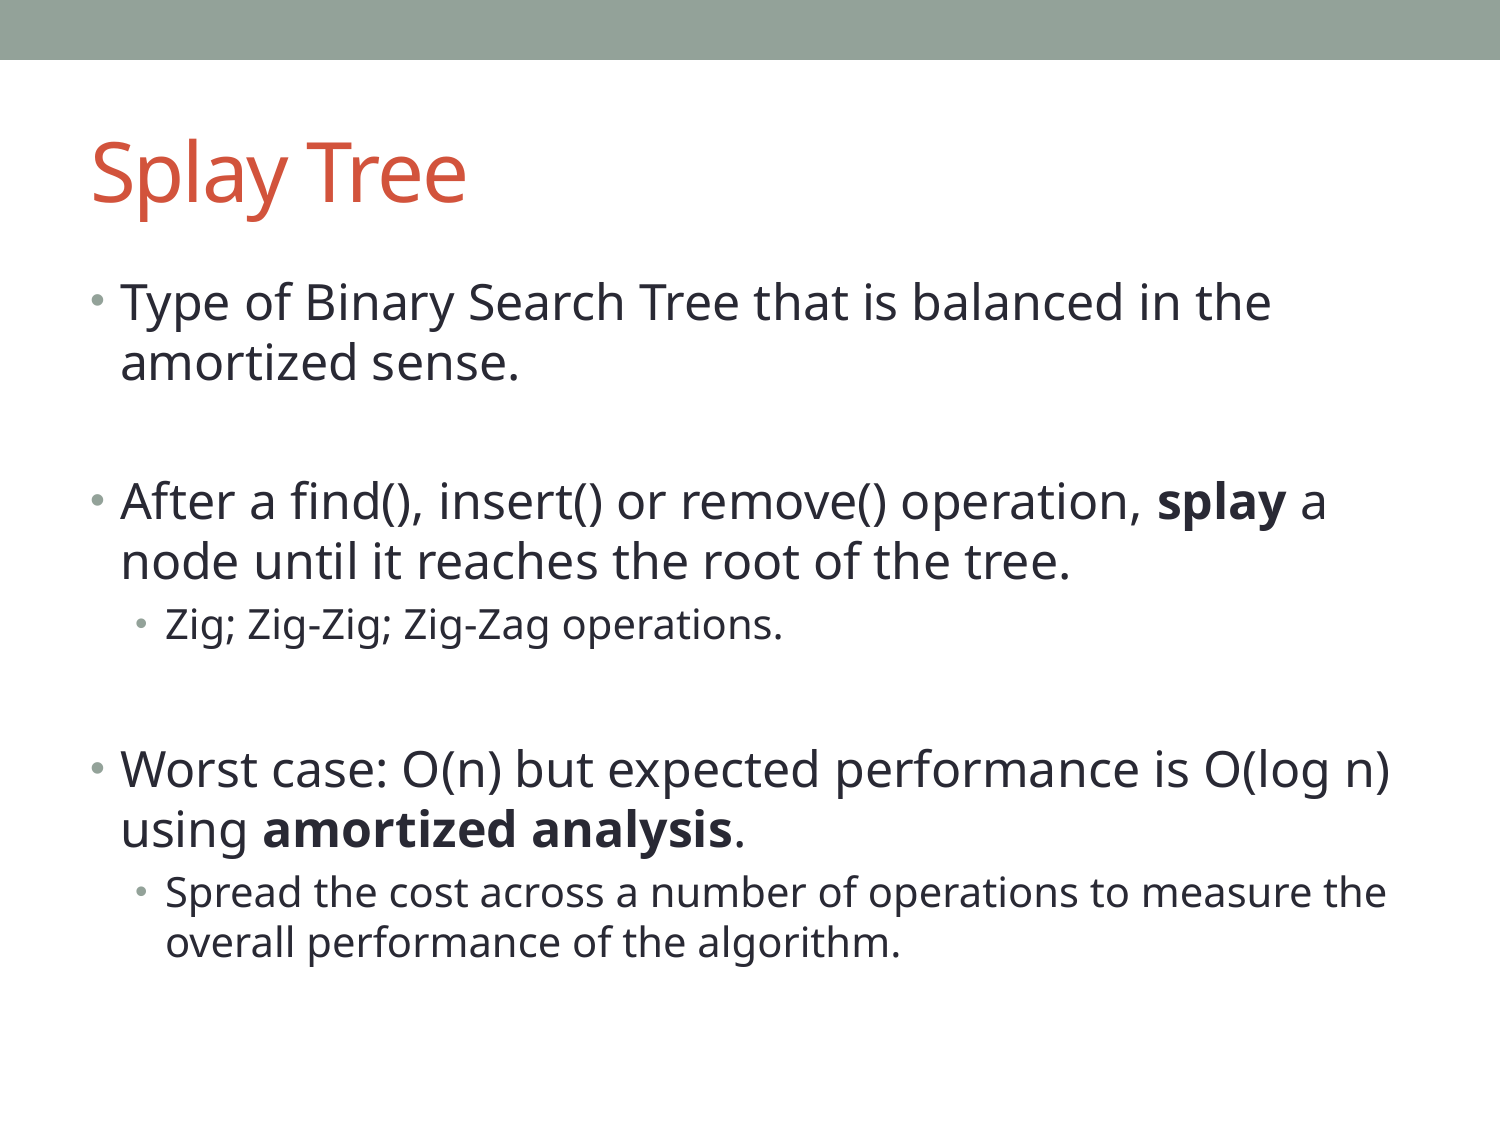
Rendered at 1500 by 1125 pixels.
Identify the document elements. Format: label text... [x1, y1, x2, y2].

title Splay Tree [75, 87, 1425, 250]
list Type of Binary Search Tree that is balanced in the amortized sense. After a find(), insert() or remove() operation, splay a node until it reaches the root of the tree. Zig; Zig-Zig; Zig-Zag operations. Worst case: O(n) but expected performance is O(log n) using amortized analysis. Spread the cost across a number of operations to measure the overall performance of the algorithm. [75, 262, 1425, 1063]
